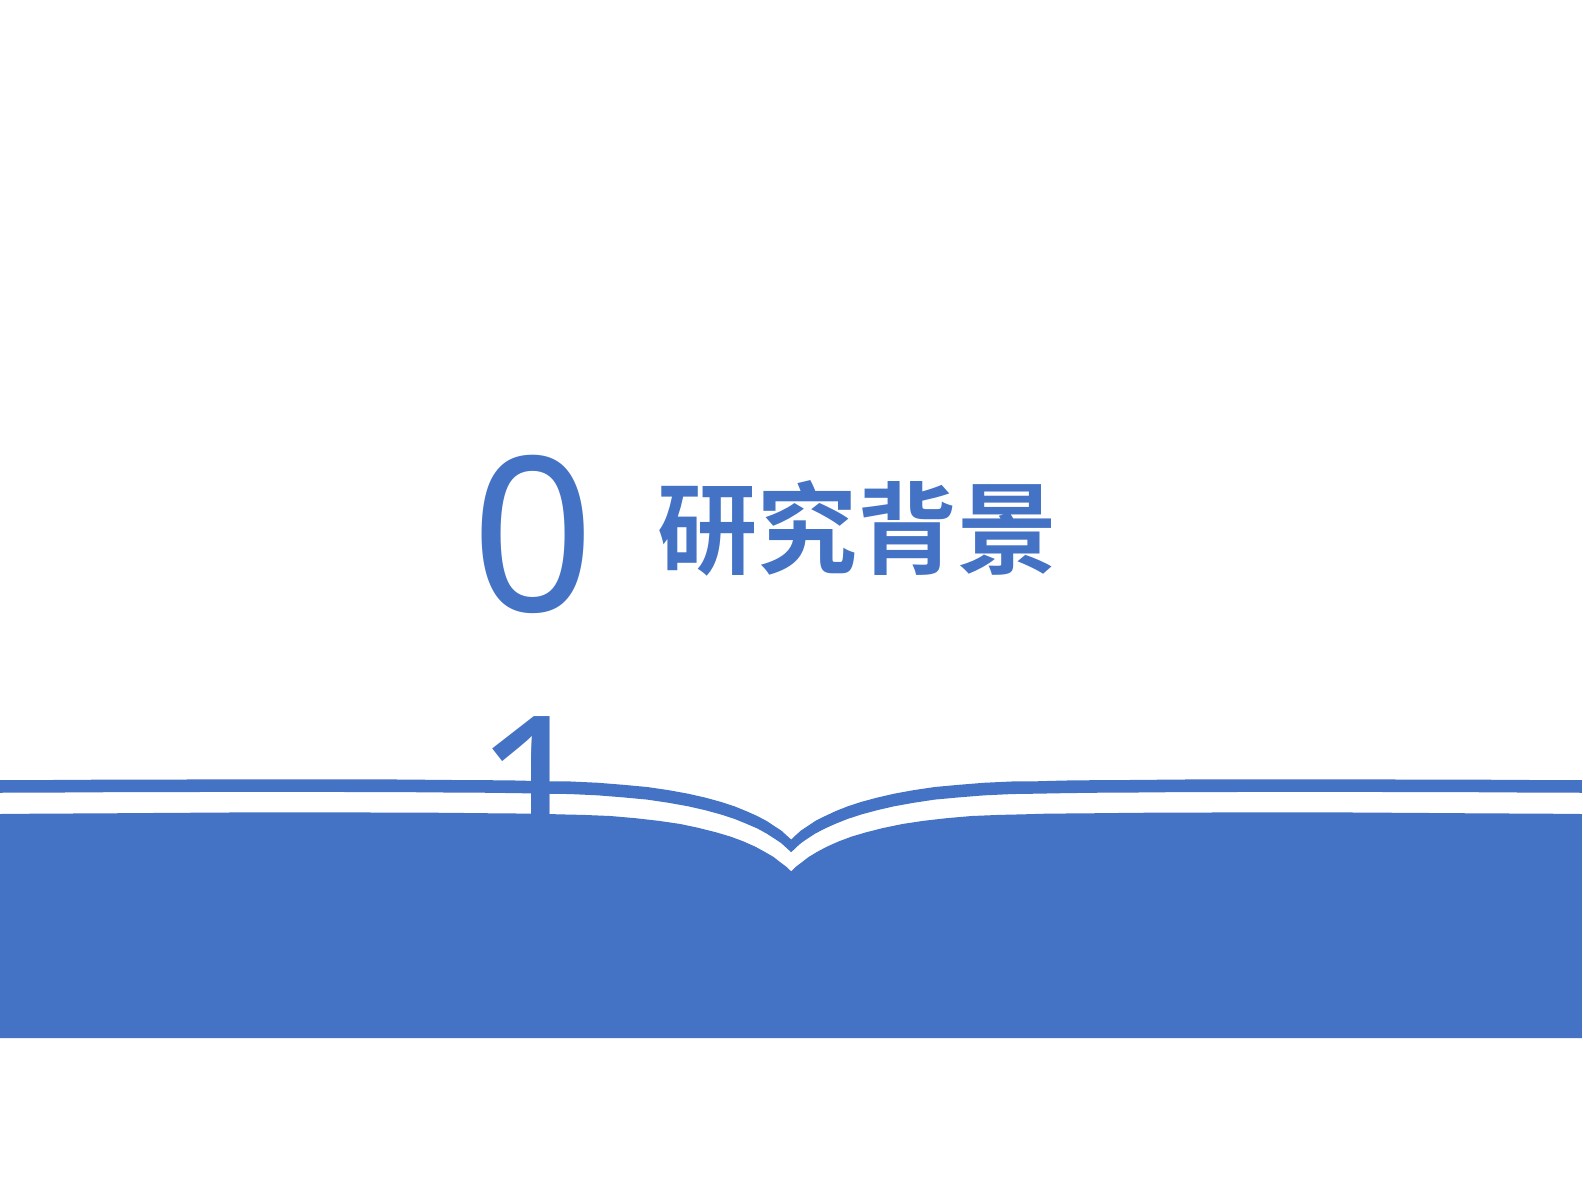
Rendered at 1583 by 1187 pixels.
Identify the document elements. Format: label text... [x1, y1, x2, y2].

text_box 01 [400, 388, 671, 790]
text_box [0, 812, 1582, 1039]
text_box [0, 779, 1582, 853]
text_box 研究背景 [671, 466, 1145, 587]
text_box 01 [400, 793, 671, 822]
